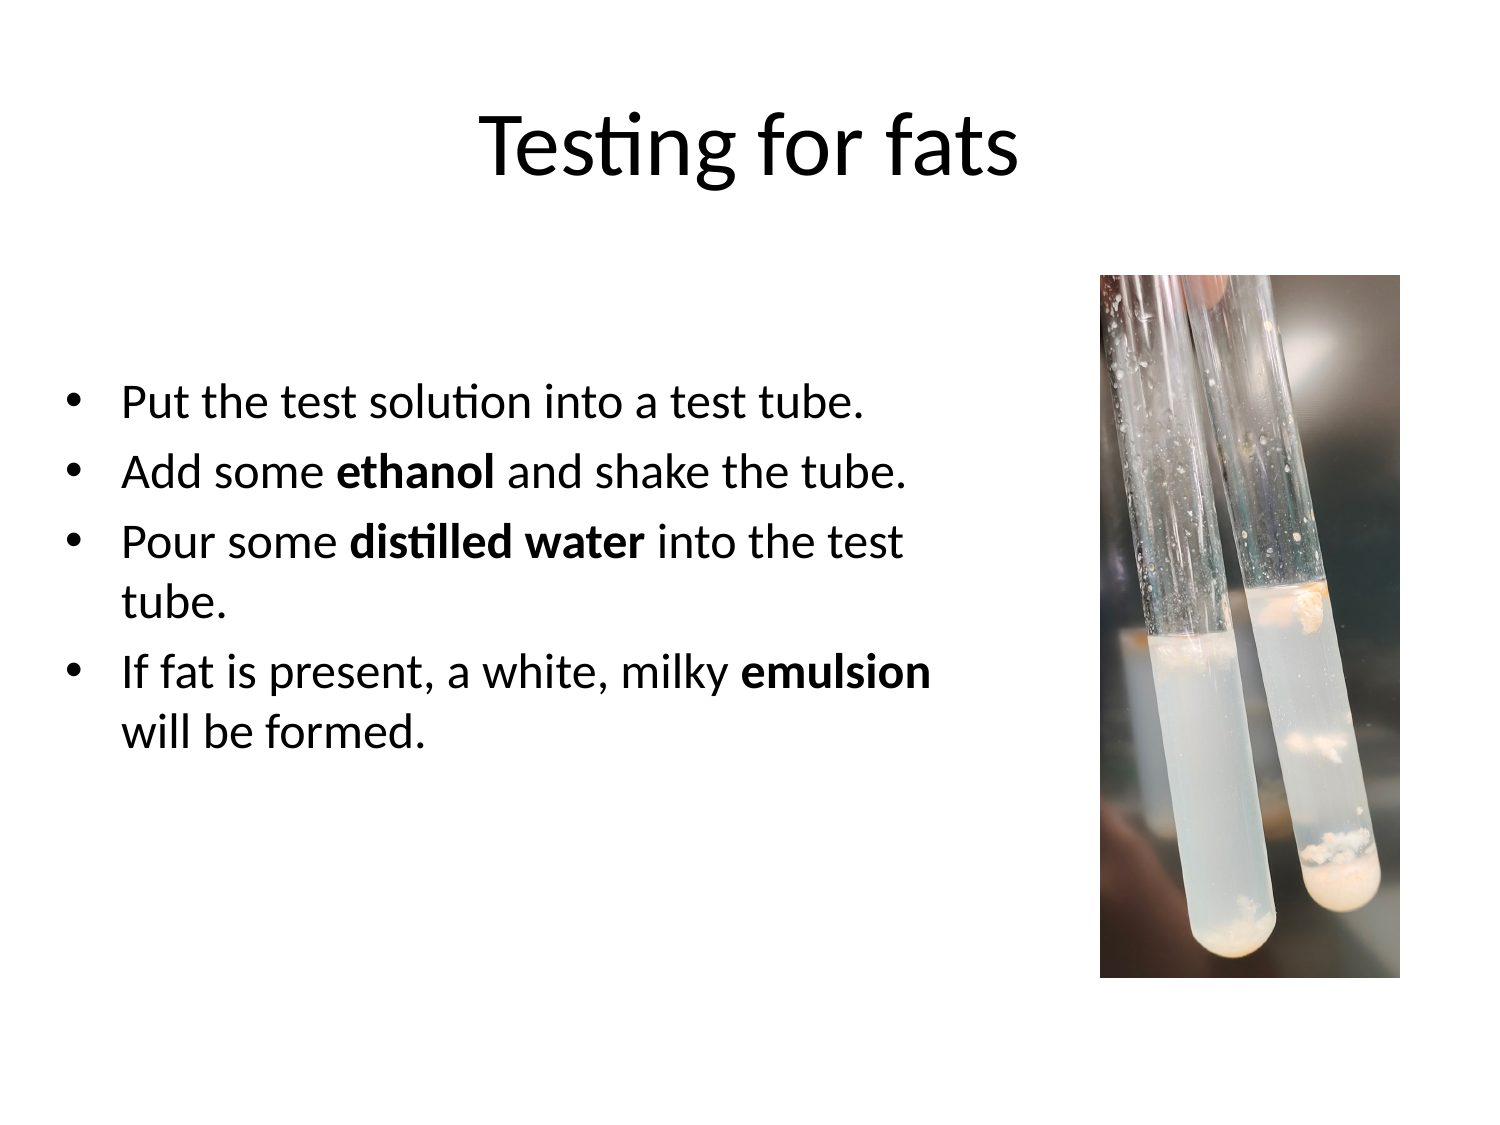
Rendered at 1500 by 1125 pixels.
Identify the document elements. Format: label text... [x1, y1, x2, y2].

list Put the test solution into a test tube. Add some ethanol and shake the tube. Pour some distilled water into the test tube. If fat is present, a white, milky emulsion will be formed. [50, 361, 1013, 977]
title Testing for fats [75, 45, 1425, 233]
picture [1099, 275, 1401, 979]
